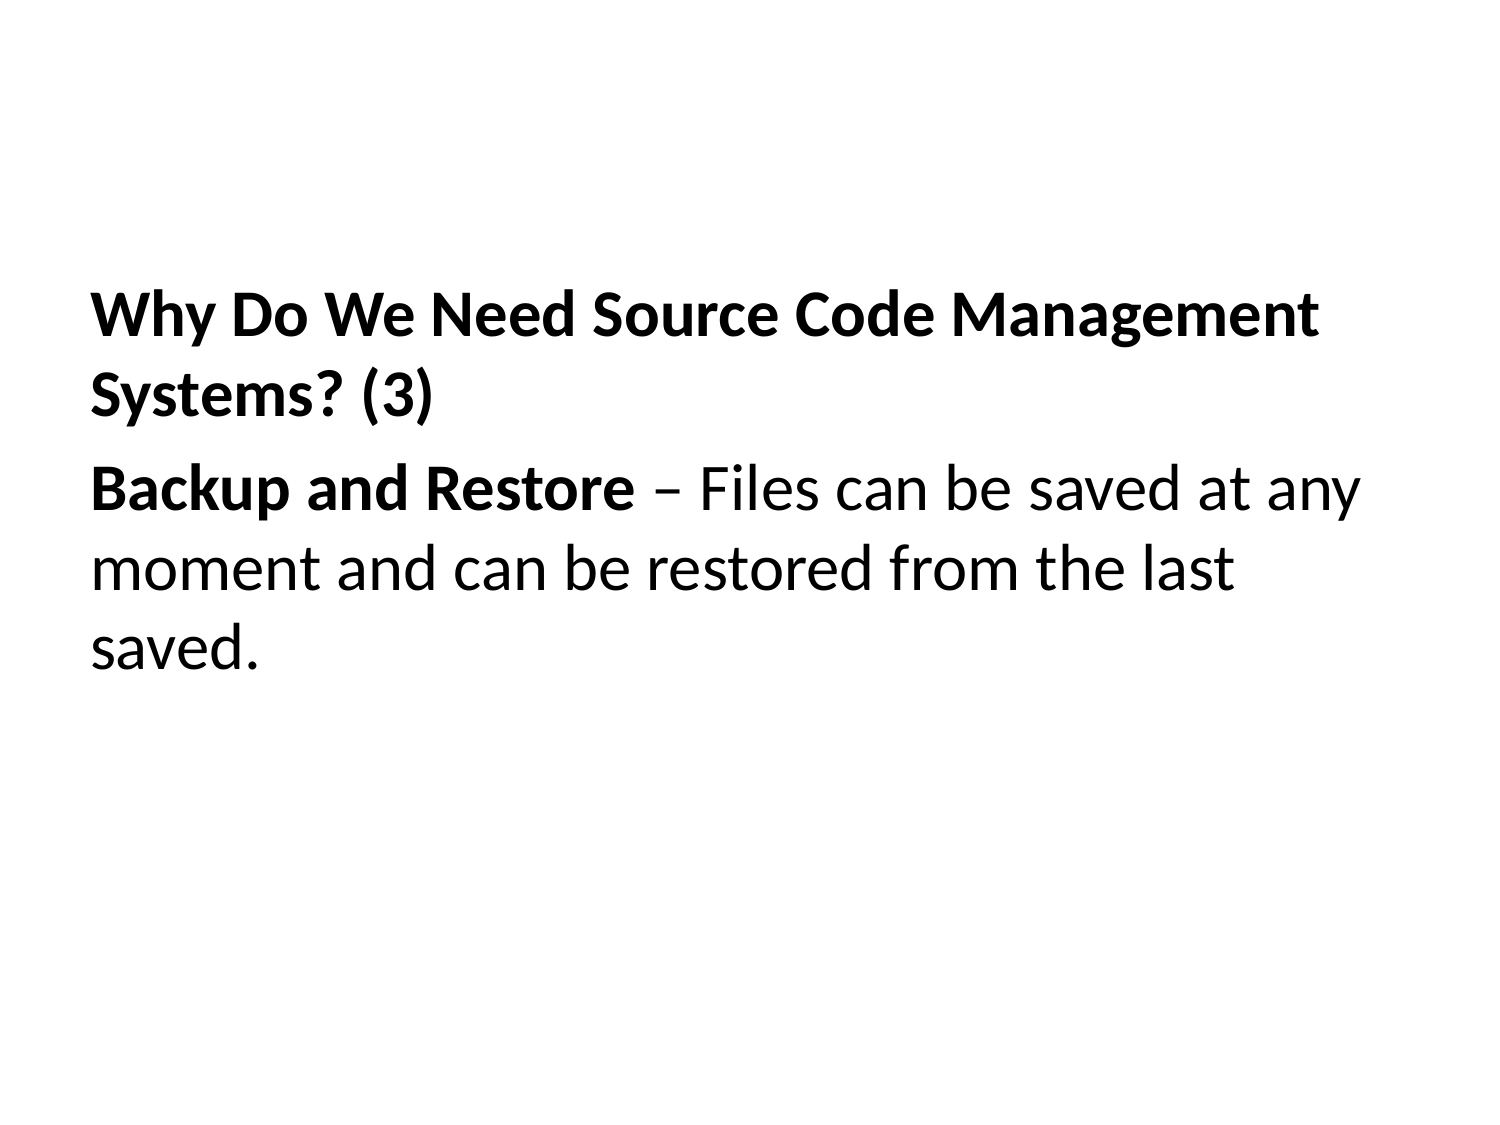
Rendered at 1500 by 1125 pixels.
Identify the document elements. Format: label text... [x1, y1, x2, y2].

list Why Do We Need Source Code Management Systems? (3) Backup and Restore – Files can be saved at any moment and can be restored from the last saved. [75, 262, 1425, 1005]
